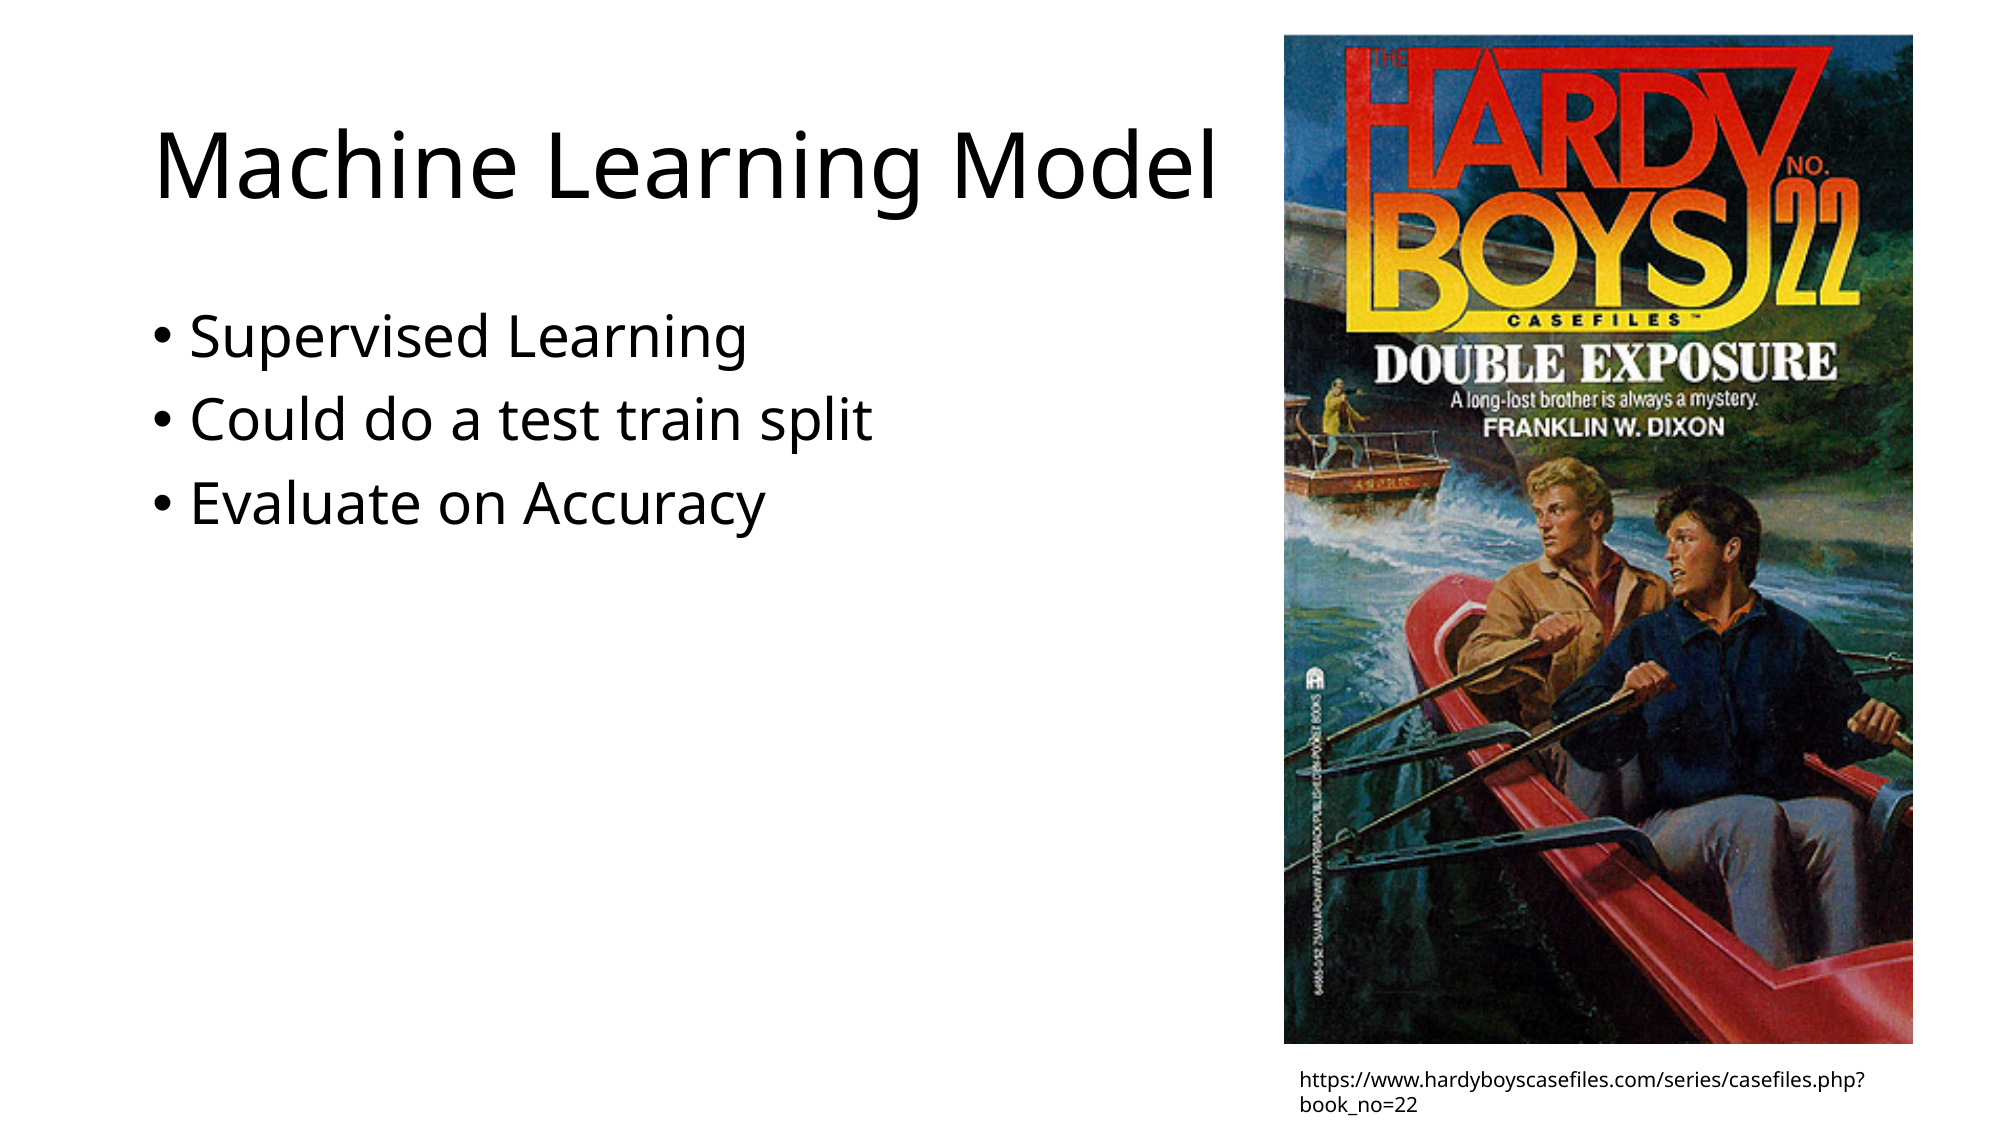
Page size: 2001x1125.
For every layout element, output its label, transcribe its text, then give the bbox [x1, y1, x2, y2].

text_box https://www.hardyboyscasefiles.com/series/casefiles.php?book_no=22 [1284, 1059, 1913, 1124]
title Machine Learning Model [137, 59, 1284, 278]
list Supervised Learning Could do a test train split Evaluate on Accuracy [137, 299, 1284, 1014]
picture [1284, 23, 1913, 1045]
